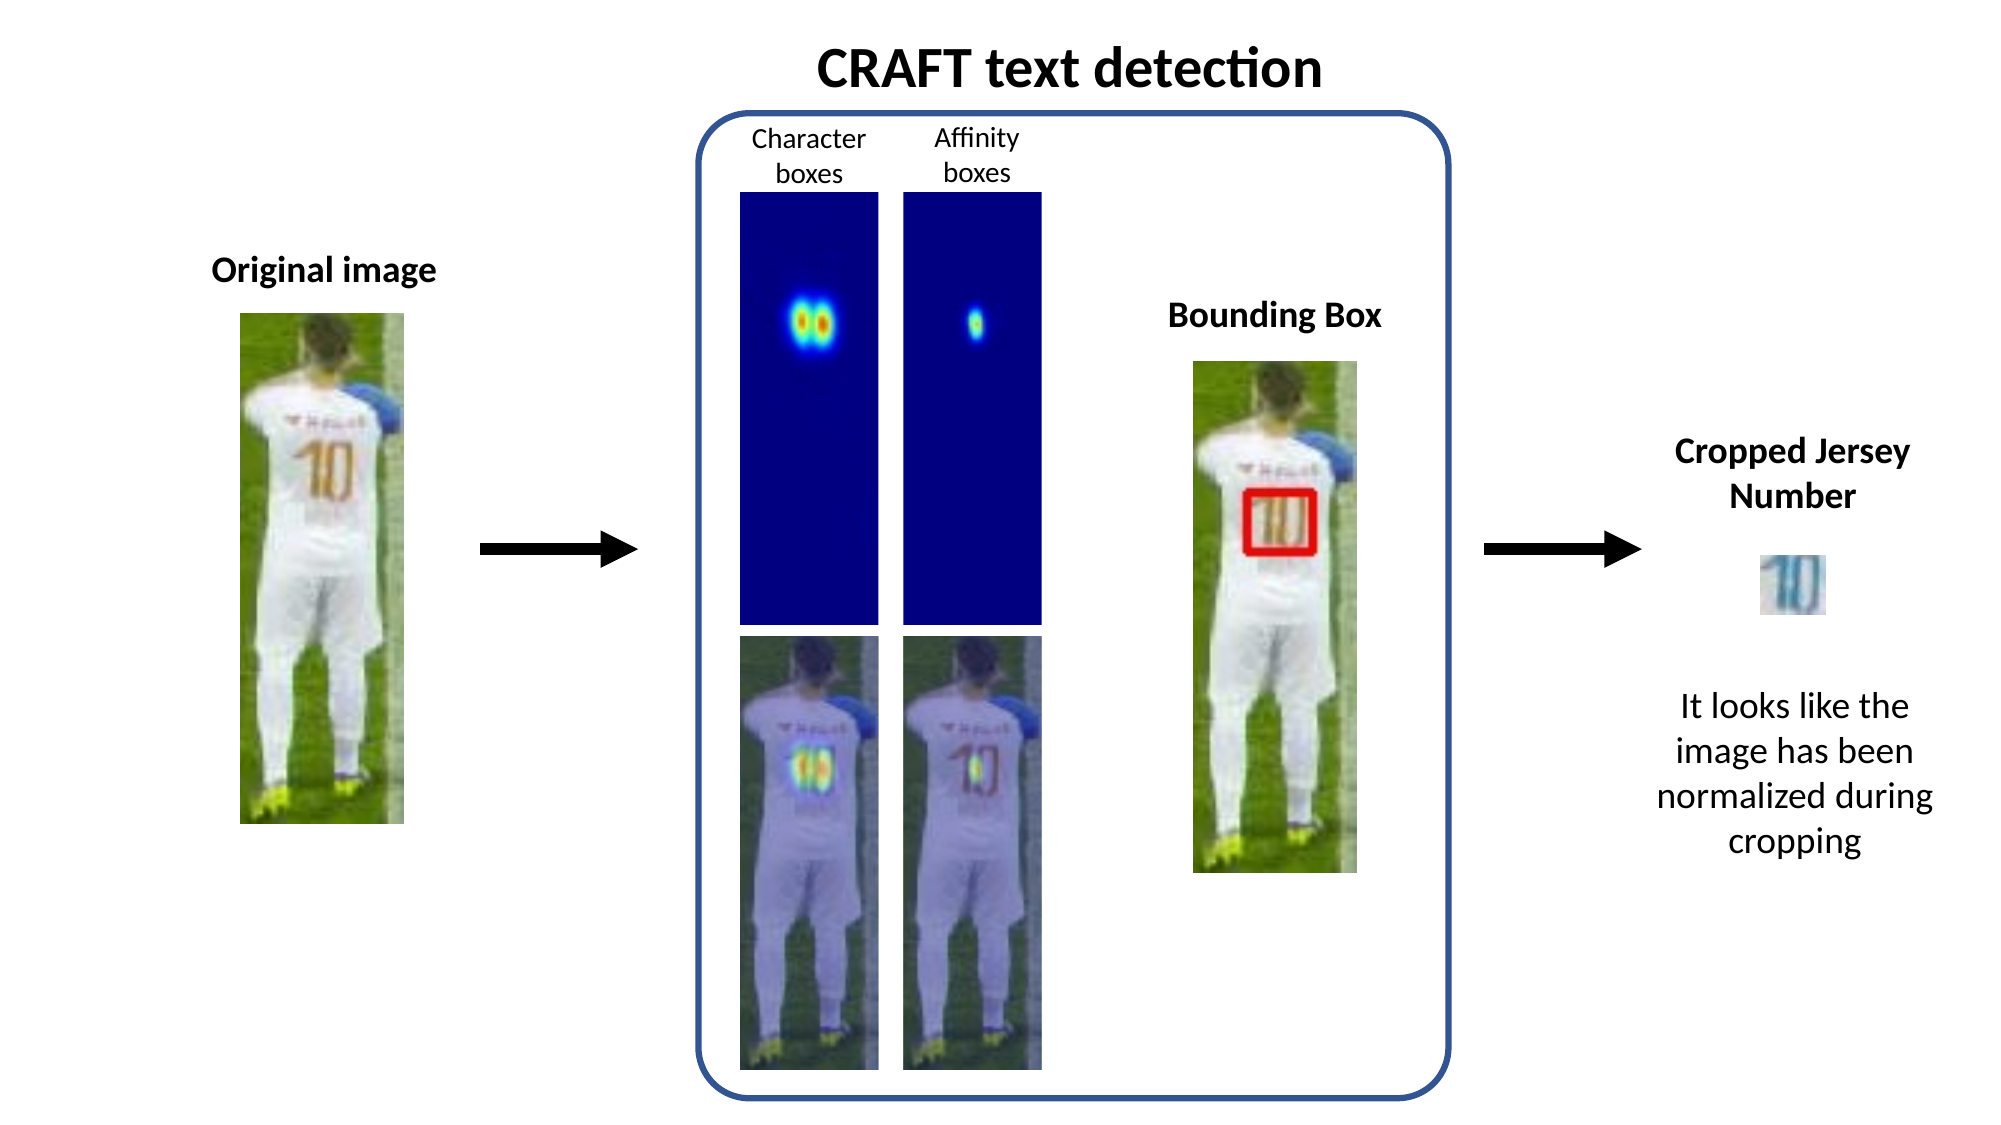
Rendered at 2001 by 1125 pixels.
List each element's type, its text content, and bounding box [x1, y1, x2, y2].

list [1193, 361, 1357, 873]
text_box CRAFT text detection [802, 21, 1339, 107]
text_box Character boxes [711, 111, 891, 197]
text_box [697, 112, 1450, 1100]
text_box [739, 192, 1042, 1070]
text_box Cropped Jersey Number [1623, 418, 1963, 523]
text_box It looks like the image has been normalized during cropping [1625, 673, 1965, 869]
picture [1760, 555, 1826, 615]
text_box Affinity boxes [891, 111, 1064, 196]
picture [240, 313, 404, 825]
text_box Original image [196, 238, 453, 298]
